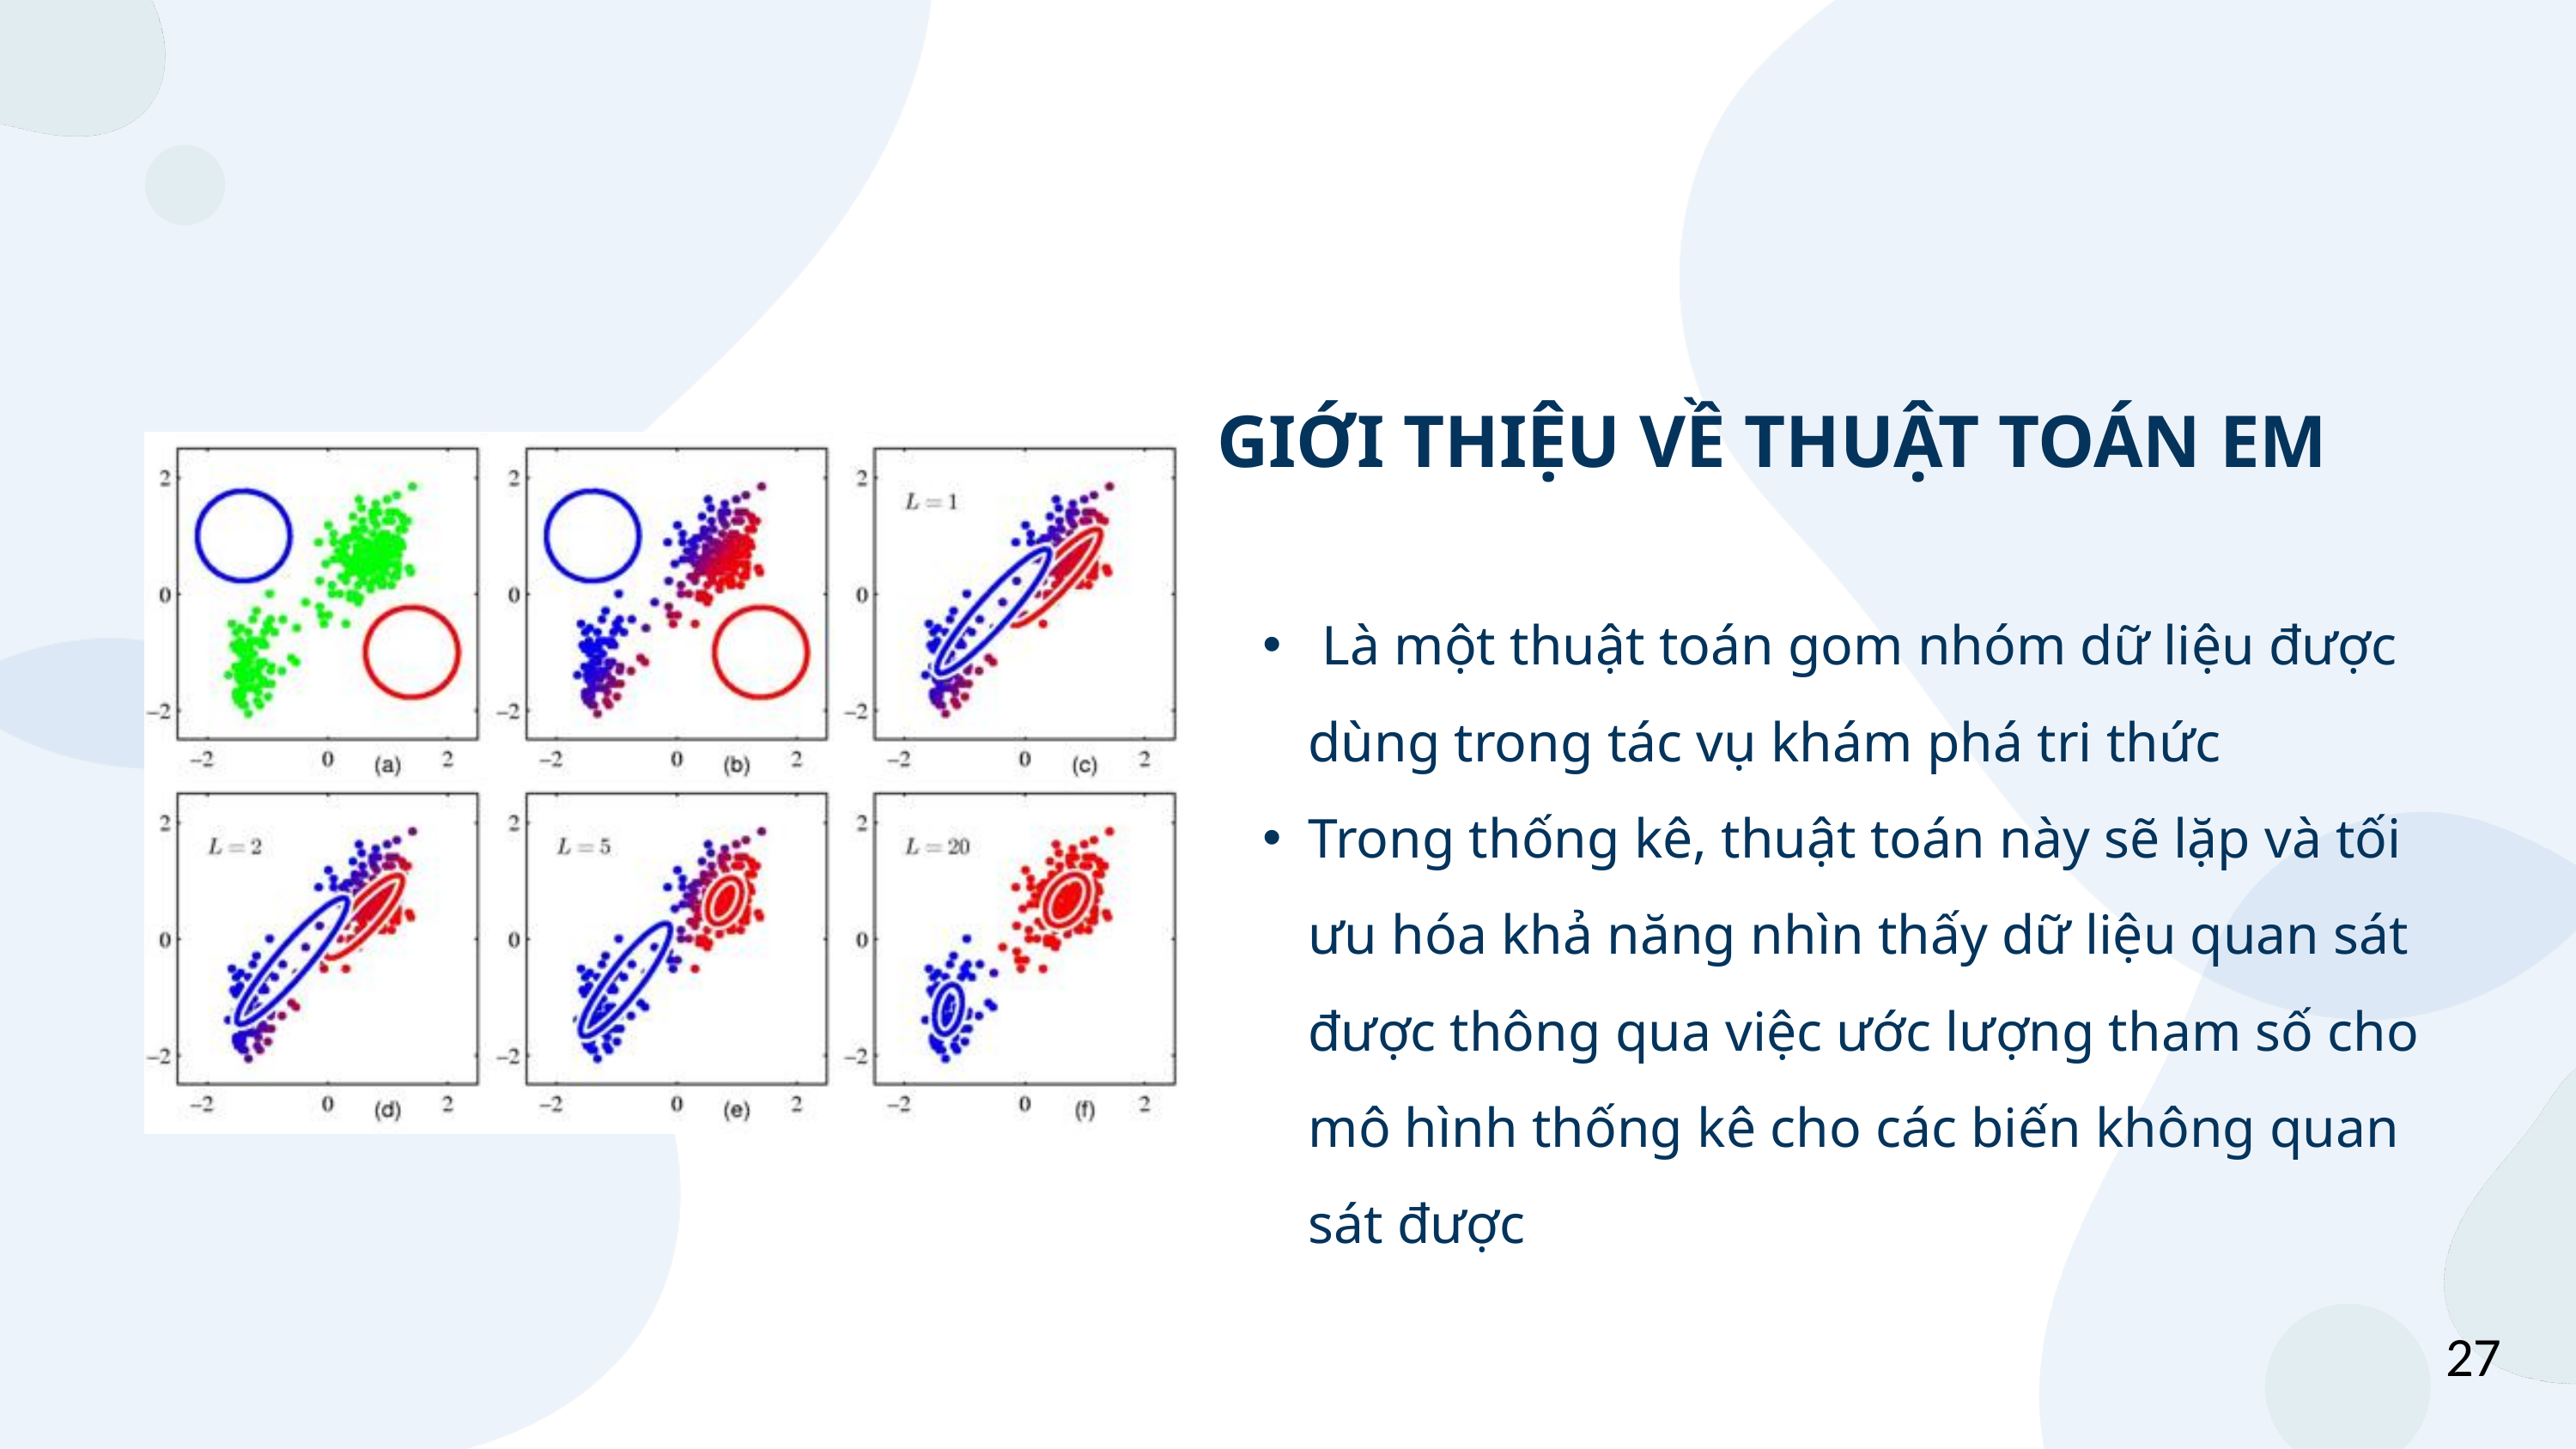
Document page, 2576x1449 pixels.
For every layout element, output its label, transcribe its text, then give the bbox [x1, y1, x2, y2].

text_box GIỚI THIỆU VỀ THUẬT TOÁN EM [1217, 379, 1670, 482]
picture [1674, 0, 2576, 1449]
picture [0, 0, 1247, 1449]
text_box Là một thuật toán gom nhóm dữ liệu được dùng trong tác vụ khám phá tri thức Trong thống kê, thuật toán này sẽ lặp và tối ưu hóa khả năng nhìn thấy dữ liệu quan sát được thông qua việc ước lượng tham số cho mô hình thống kê cho các biến không quan sát được [1217, 579, 2030, 1255]
